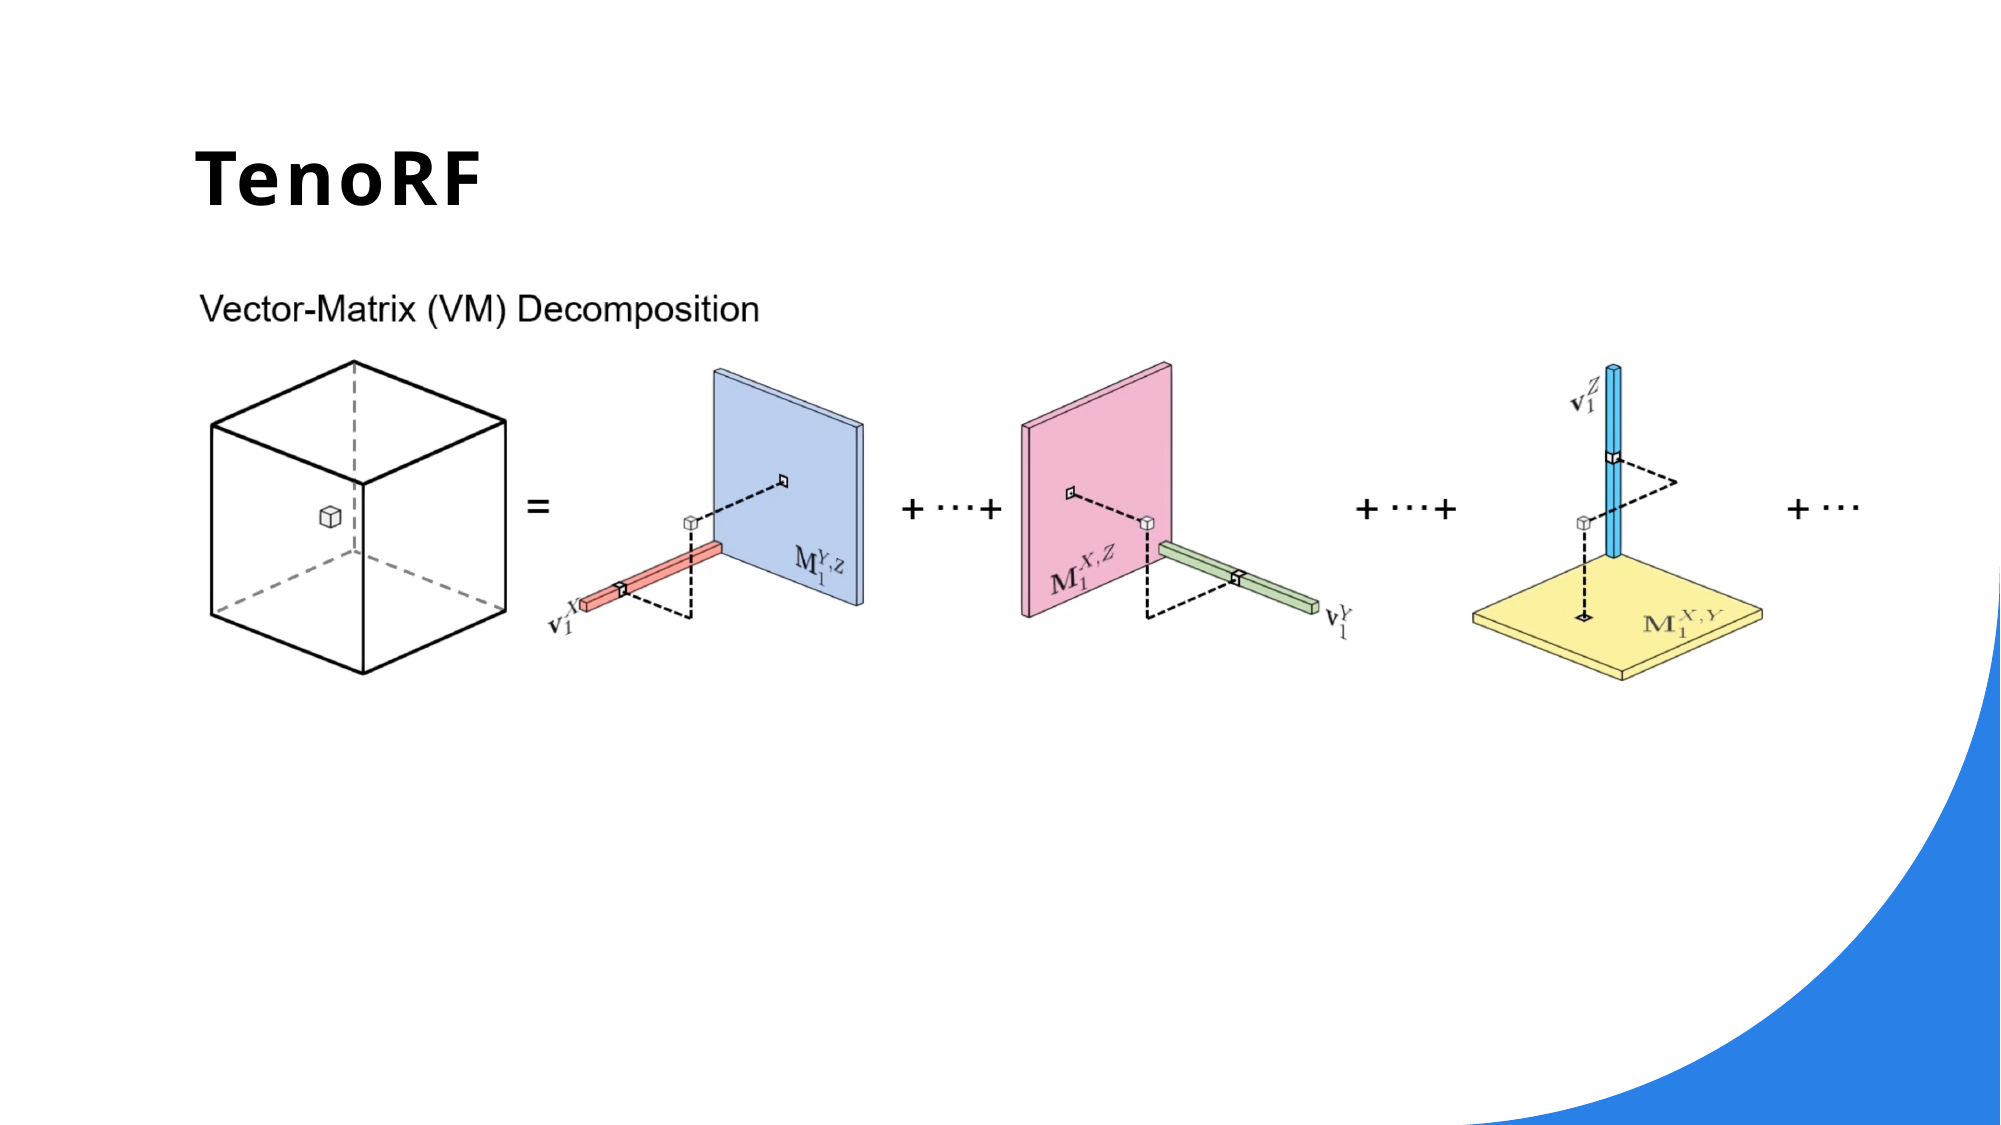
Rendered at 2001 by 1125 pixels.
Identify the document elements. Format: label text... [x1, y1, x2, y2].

title TenoRF [176, 118, 1809, 236]
picture [176, 281, 1872, 706]
